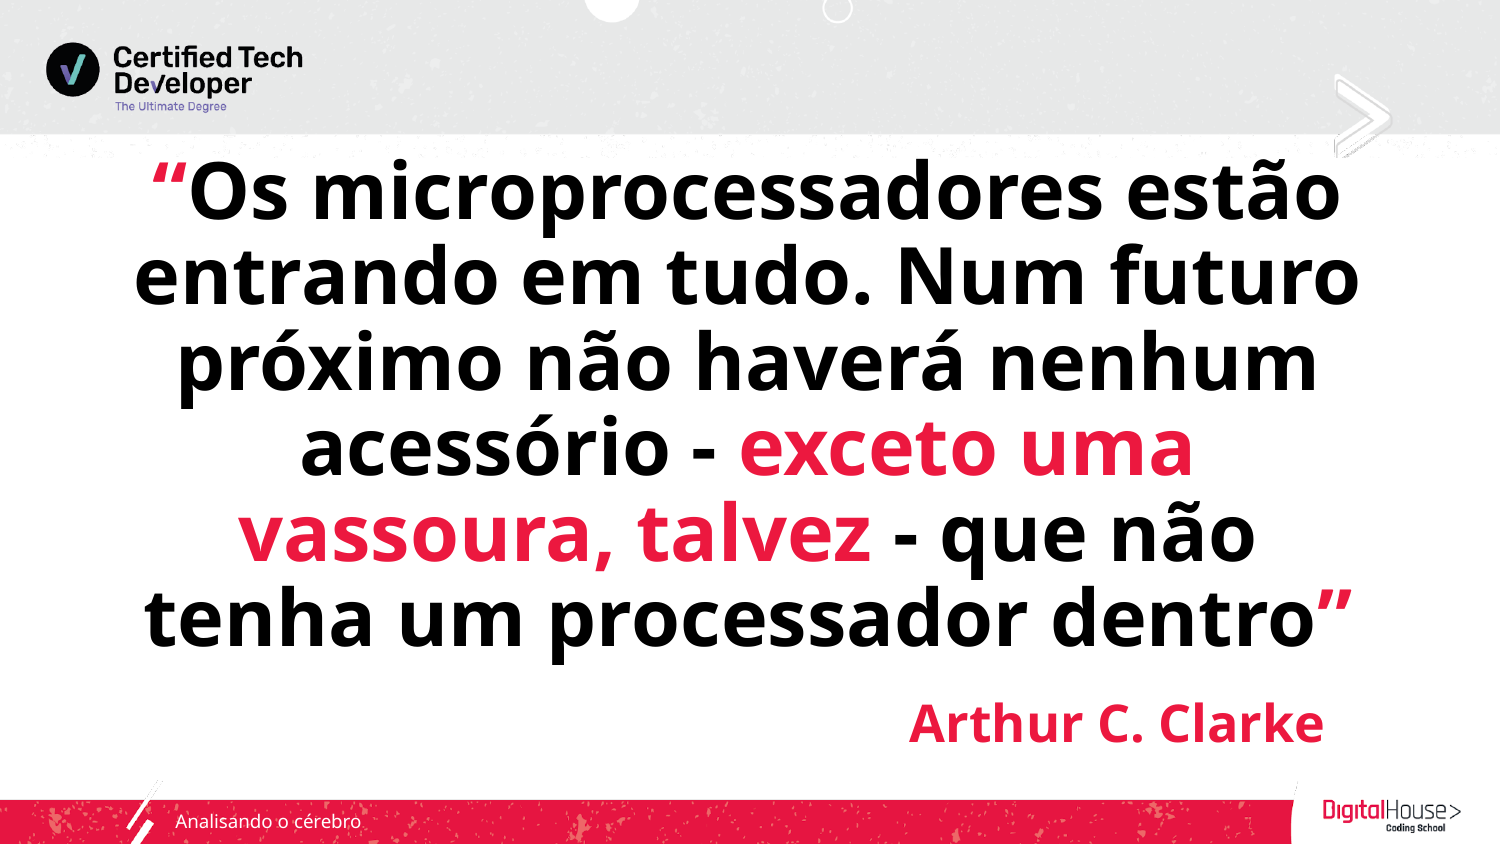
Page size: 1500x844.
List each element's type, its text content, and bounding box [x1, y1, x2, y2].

text_box [117, 90, 1383, 193]
picture [0, 780, 1500, 844]
title Arthur C. Clarke [151, 690, 1341, 808]
title “Os microprocessadores estão entrando em tudo. Num futuro próximo não haverá nenhum acessório - exceto uma vassoura, talvez - que não tenha um processador dentro” [118, 201, 1378, 614]
picture [0, 0, 1500, 158]
